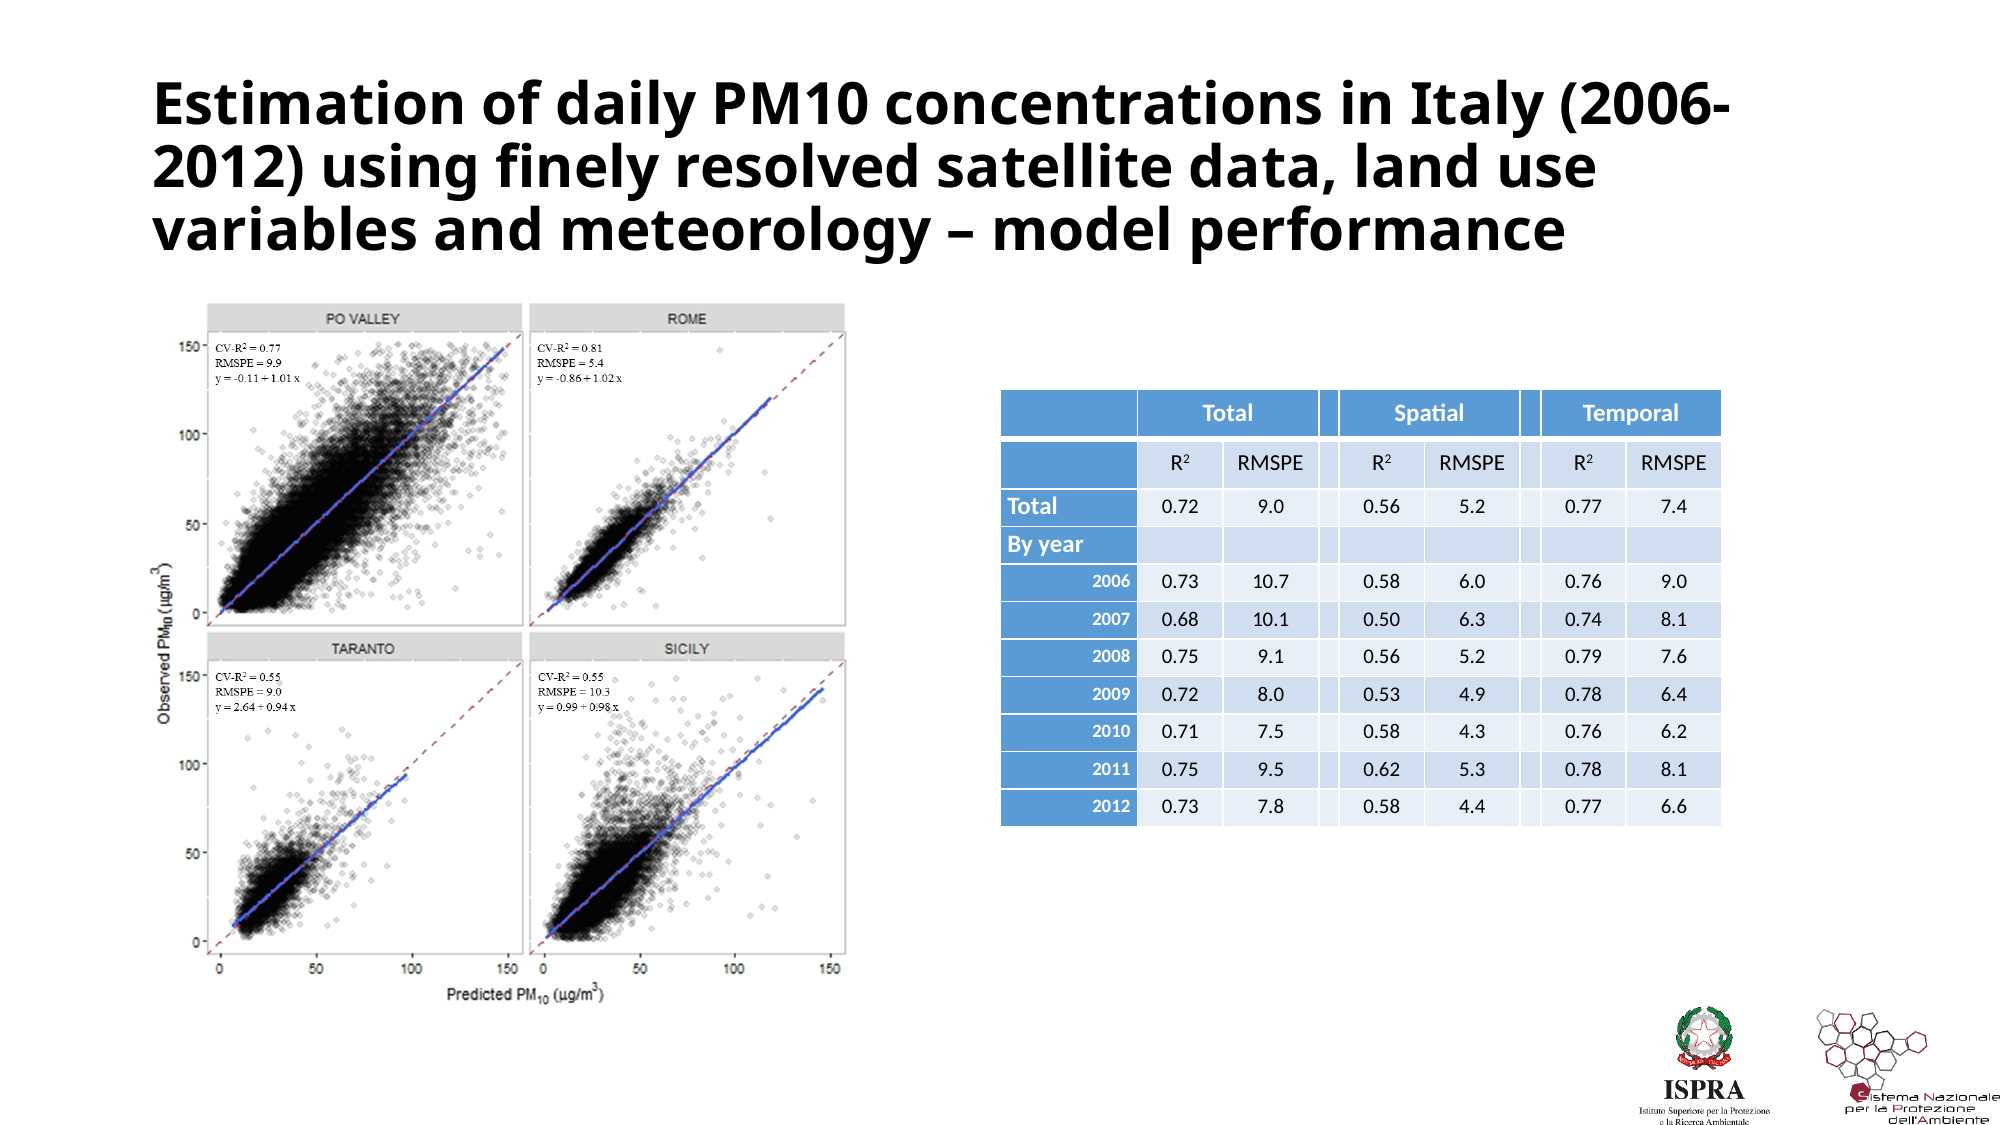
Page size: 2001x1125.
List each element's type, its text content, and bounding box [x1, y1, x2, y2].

table_cell 0.77 [1542, 790, 1625, 826]
table_cell By year [1001, 527, 1137, 563]
table_cell 6.0 [1425, 565, 1519, 601]
table_cell [1627, 527, 1721, 563]
table_cell 6.3 [1425, 602, 1519, 638]
table_cell R2 [1340, 442, 1424, 488]
table_cell [1425, 527, 1519, 563]
table_cell [1320, 677, 1338, 713]
table_cell 0.72 [1138, 677, 1222, 713]
table_cell 0.79 [1542, 640, 1625, 676]
table_cell R2 [1138, 442, 1222, 488]
table_cell 0.58 [1340, 565, 1424, 601]
table_cell 4.4 [1425, 790, 1519, 826]
table_cell RMSPE [1224, 442, 1318, 488]
table_cell 2006 [1001, 565, 1137, 601]
table_cell 0.56 [1340, 490, 1424, 526]
table_cell [1521, 752, 1540, 788]
table_cell 5.2 [1425, 490, 1519, 526]
table_cell [1320, 565, 1338, 601]
table_cell 8.1 [1627, 602, 1721, 638]
table_cell [1521, 490, 1540, 526]
table_cell 4.3 [1425, 715, 1519, 751]
table_cell 0.56 [1340, 640, 1424, 676]
table_cell 0.77 [1542, 490, 1625, 526]
table_cell 0.50 [1340, 602, 1424, 638]
table_cell [1521, 565, 1540, 601]
table_cell [1320, 715, 1338, 751]
table_cell [1224, 527, 1318, 563]
table_header Spatial [1340, 390, 1519, 436]
table_cell 6.4 [1627, 677, 1721, 713]
table_cell 5.2 [1425, 640, 1519, 676]
table_cell 6.2 [1627, 715, 1721, 751]
table_cell 8.0 [1224, 677, 1318, 713]
table_cell 2012 [1001, 790, 1137, 826]
table_cell 2009 [1001, 677, 1137, 713]
table_cell 6.6 [1627, 790, 1721, 826]
table_cell 10.7 [1224, 565, 1318, 601]
table_cell [1320, 527, 1338, 563]
table_cell [1320, 790, 1338, 826]
table_cell [1521, 715, 1540, 751]
table_cell 0.75 [1138, 640, 1222, 676]
table_cell [1521, 527, 1540, 563]
table_cell 7.6 [1627, 640, 1721, 676]
table_cell 0.58 [1340, 715, 1424, 751]
table_cell 0.53 [1340, 677, 1424, 713]
table_cell 0.73 [1138, 790, 1222, 826]
picture [137, 296, 853, 1014]
table_header Temporal [1542, 390, 1721, 436]
table_cell [1542, 527, 1625, 563]
table_cell 2007 [1001, 602, 1137, 638]
table_cell 9.0 [1627, 565, 1721, 601]
table_cell 8.1 [1627, 752, 1721, 788]
table_cell [1521, 640, 1540, 676]
table_cell RMSPE [1425, 442, 1519, 488]
table_cell 0.78 [1542, 752, 1625, 788]
table_cell [1320, 640, 1338, 676]
table_cell 5.3 [1425, 752, 1519, 788]
table_cell [1521, 677, 1540, 713]
table_cell 10.1 [1224, 602, 1318, 638]
table_cell [1521, 790, 1540, 826]
table_header [1001, 390, 1137, 436]
table_cell 0.74 [1542, 602, 1625, 638]
table_cell [1320, 752, 1338, 788]
table_cell [1521, 602, 1540, 638]
table_cell 2010 [1001, 715, 1137, 751]
table_cell 7.5 [1224, 715, 1318, 751]
table_cell [1340, 527, 1424, 563]
table_cell 0.68 [1138, 602, 1222, 638]
table_cell 0.76 [1542, 565, 1625, 601]
table_cell 2008 [1001, 640, 1137, 676]
table_cell [1320, 490, 1338, 526]
table_cell 0.71 [1138, 715, 1222, 751]
table_cell 2011 [1001, 752, 1137, 788]
table_cell RMSPE [1627, 442, 1721, 488]
table_cell 9.0 [1224, 490, 1318, 526]
table_header [1521, 390, 1540, 436]
table_cell 7.4 [1627, 490, 1721, 526]
title Estimation of daily PM10 concentrations in Italy (2006-2012) using finely resolved satellite data, land use variables and meteorology – model performance [137, 59, 1863, 278]
table_cell [1001, 442, 1137, 488]
table_cell [1320, 442, 1338, 488]
table_cell 0.78 [1542, 677, 1625, 713]
table_cell 0.72 [1138, 490, 1222, 526]
table_cell 9.1 [1224, 640, 1318, 676]
table_cell 0.62 [1340, 752, 1424, 788]
table_cell 0.58 [1340, 790, 1424, 826]
table_cell 4.9 [1425, 677, 1519, 713]
table_cell 0.73 [1138, 565, 1222, 601]
table_cell 9.5 [1224, 752, 1318, 788]
table_cell [1138, 527, 1222, 563]
table_cell 0.76 [1542, 715, 1625, 751]
table_cell 0.75 [1138, 752, 1222, 788]
picture [1639, 1006, 2000, 1125]
table_header Total [1138, 390, 1318, 436]
table_cell [1521, 442, 1540, 488]
table_cell R2 [1542, 442, 1625, 488]
table_cell Total [1001, 490, 1137, 526]
table_cell 7.8 [1224, 790, 1318, 826]
table_header [1320, 390, 1338, 436]
table_cell [1320, 602, 1338, 638]
